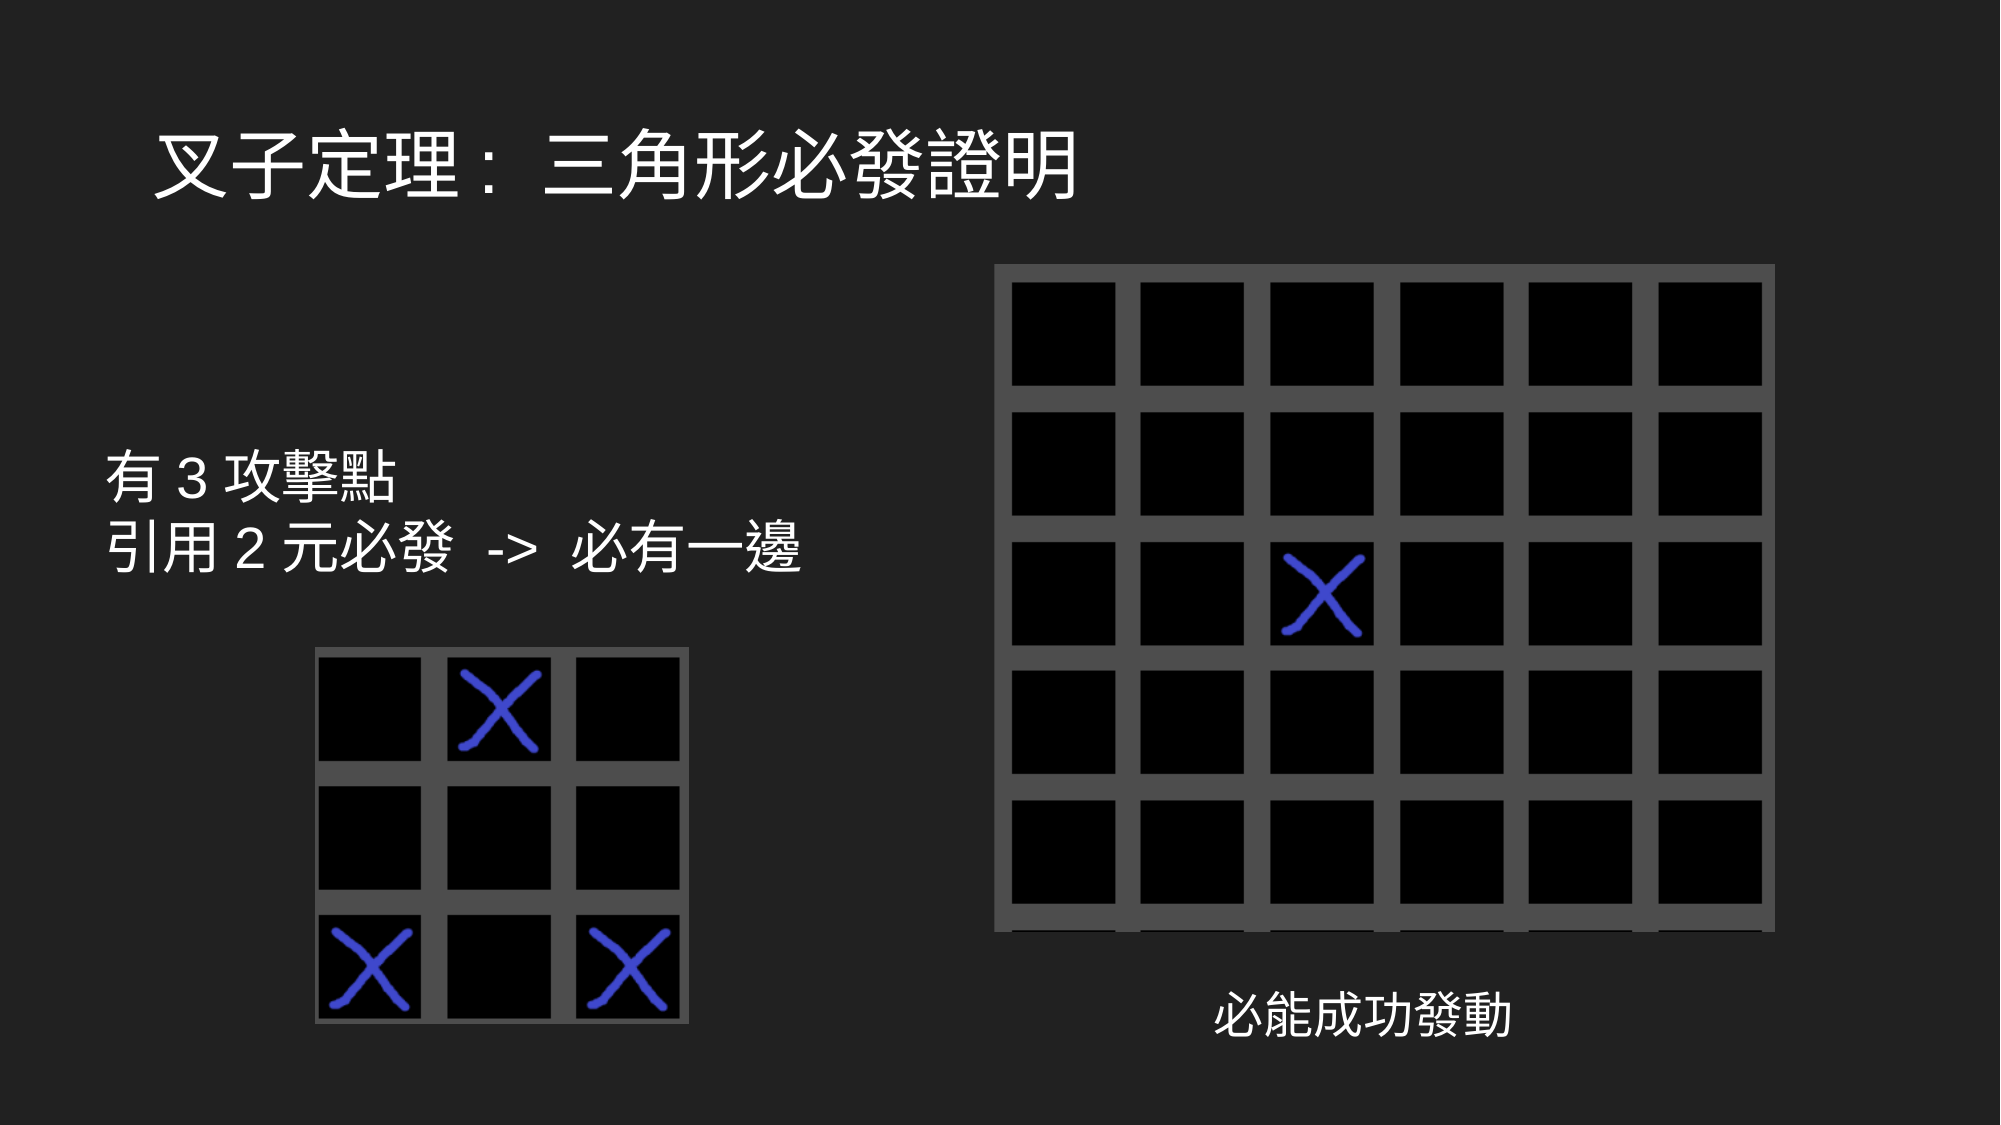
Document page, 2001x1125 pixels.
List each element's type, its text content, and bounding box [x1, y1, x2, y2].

picture [315, 647, 689, 1024]
list 必能成功發動 [1198, 966, 1700, 1125]
title 叉子定理: 三角形必發證明 [137, 59, 1863, 278]
picture [994, 264, 1776, 932]
text_box 有3攻擊點 引用2元必發 -> 必有一邊 [89, 424, 989, 595]
